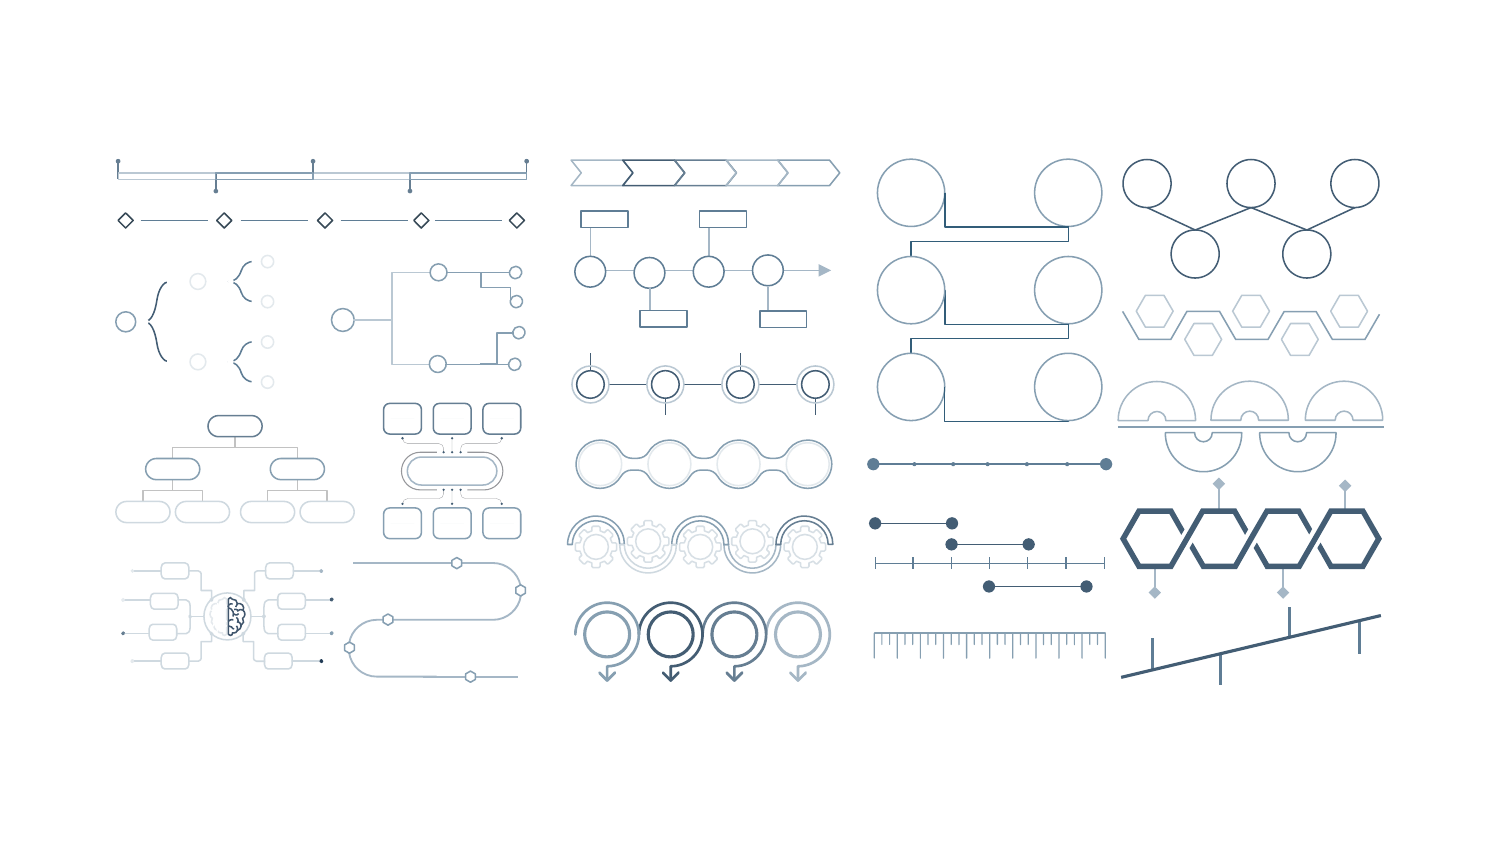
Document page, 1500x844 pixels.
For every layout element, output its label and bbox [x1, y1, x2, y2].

text_box [872, 461, 1107, 467]
text_box [573, 601, 832, 683]
text_box [571, 352, 835, 415]
text_box [115, 255, 274, 389]
text_box [1120, 606, 1382, 685]
text_box [1122, 159, 1380, 279]
text_box [567, 515, 834, 574]
text_box [331, 263, 526, 373]
text_box [120, 562, 334, 670]
text_box [344, 557, 526, 683]
text_box [1117, 380, 1385, 473]
text_box [1119, 483, 1383, 593]
text_box [574, 210, 832, 328]
text_box [570, 159, 840, 186]
text_box [115, 158, 530, 194]
text_box [877, 158, 1103, 421]
text_box [117, 212, 525, 229]
text_box [975, 596, 1004, 762]
text_box [383, 403, 522, 539]
text_box [874, 523, 1105, 587]
text_box [115, 415, 355, 523]
text_box [1122, 295, 1380, 356]
text_box [573, 439, 833, 489]
